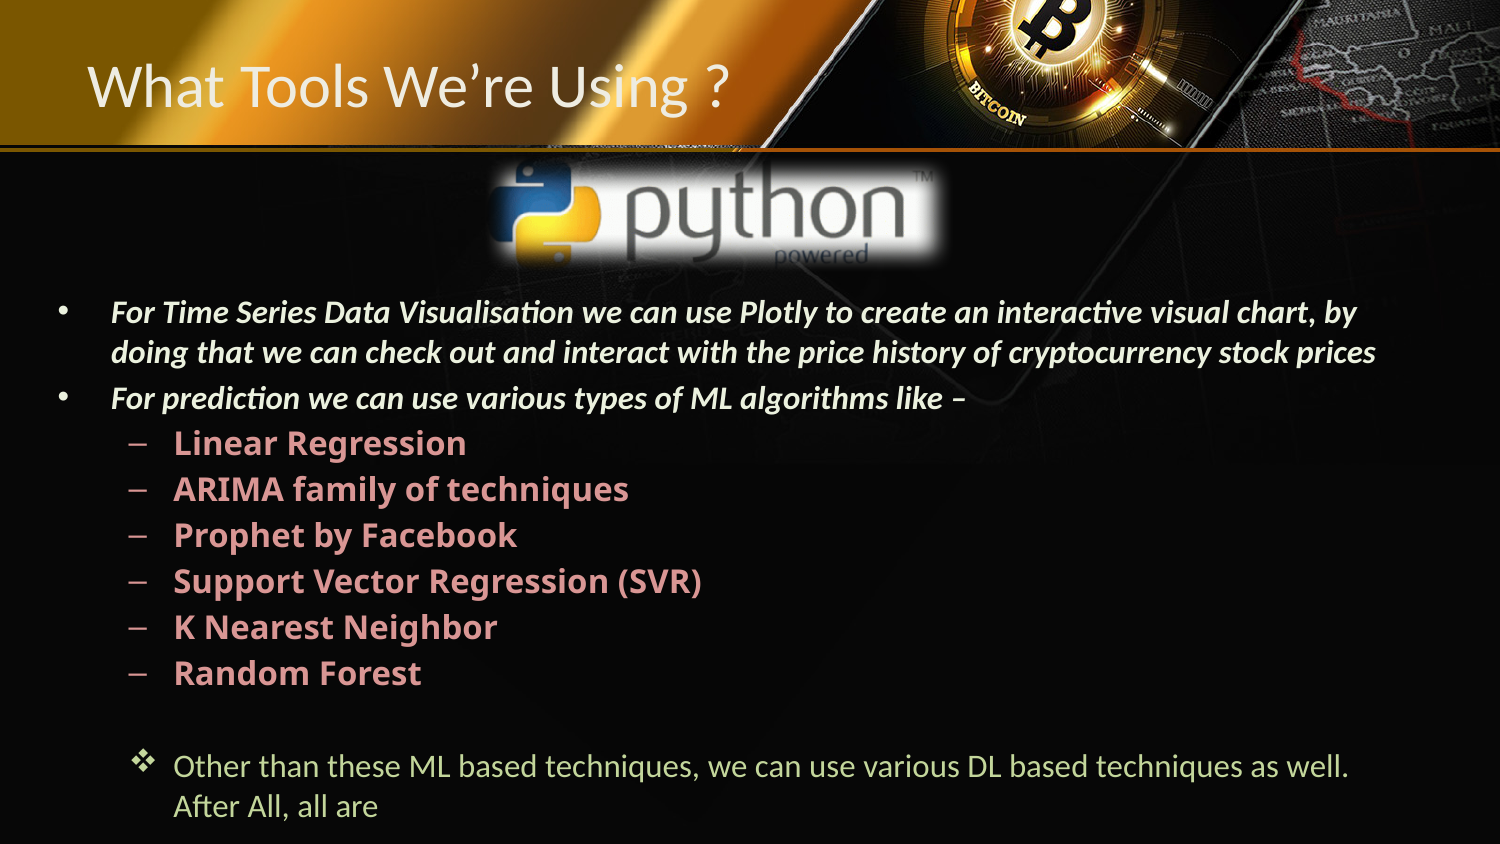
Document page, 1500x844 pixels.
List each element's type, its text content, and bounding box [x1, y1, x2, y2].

title What Tools We’re Using ? [72, 19, 1426, 146]
picture [0, 0, 1500, 844]
list For Time Series Data Visualisation we can use Plotly to create an interactive visual chart, by doing that we can check out and interact with the price history of cryptocurrency stock prices For prediction we can use various types of ML algorithms like – Linear Regression ARIMA family of techniques Prophet by Facebook Support Vector Regression (SVR) K Nearest Neighbor Random Forest Other than these ML based techniques, we can use various DL based techniques as well. After All, all are [42, 283, 1396, 844]
